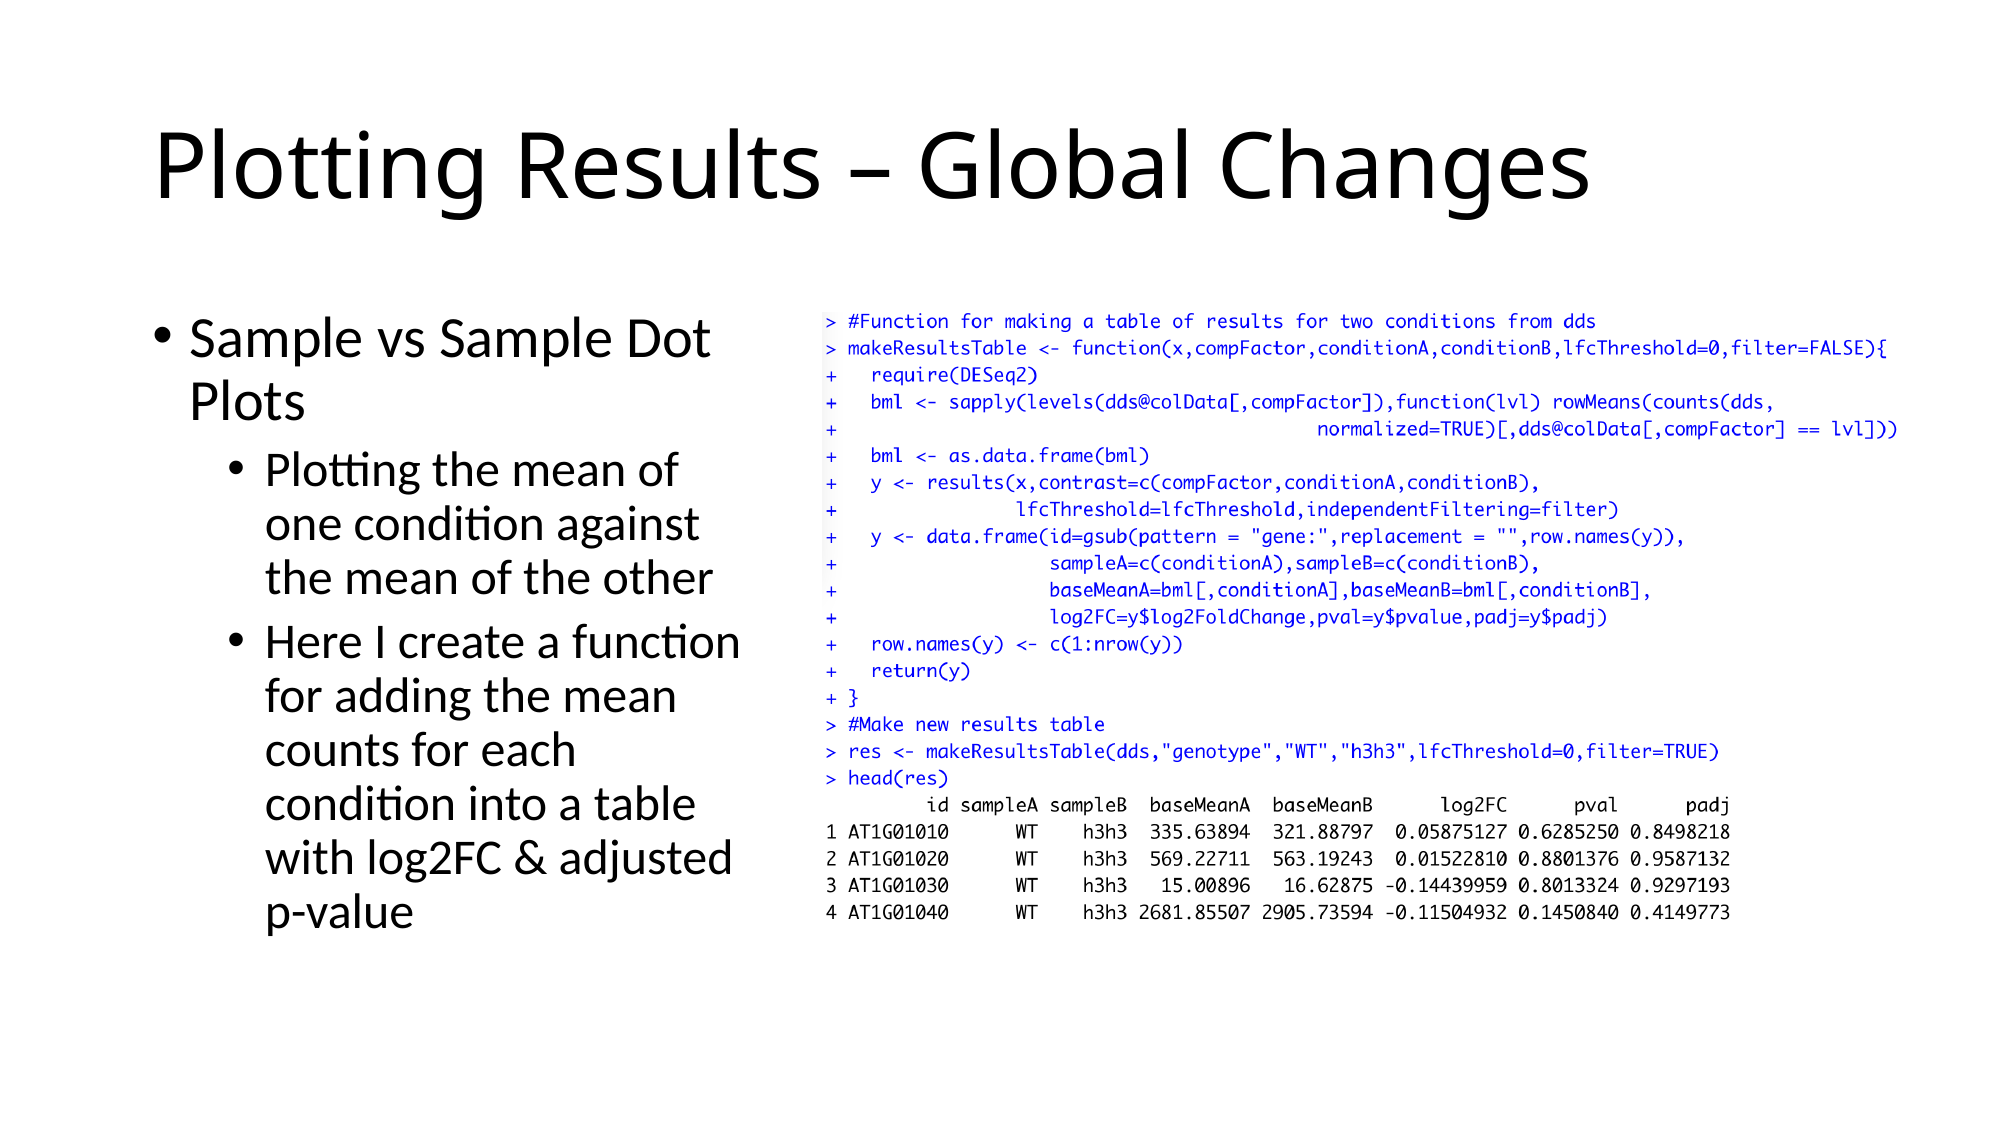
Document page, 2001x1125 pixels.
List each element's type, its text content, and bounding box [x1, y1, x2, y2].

title Plotting Results – Global Changes [137, 59, 1863, 278]
list Sample vs Sample Dot Plots Plotting the mean of one condition against the mean of the other Here I create a function for adding the mean counts for each condition into a table with log2FC & adjusted p-value [137, 299, 780, 1014]
picture [822, 312, 1915, 924]
